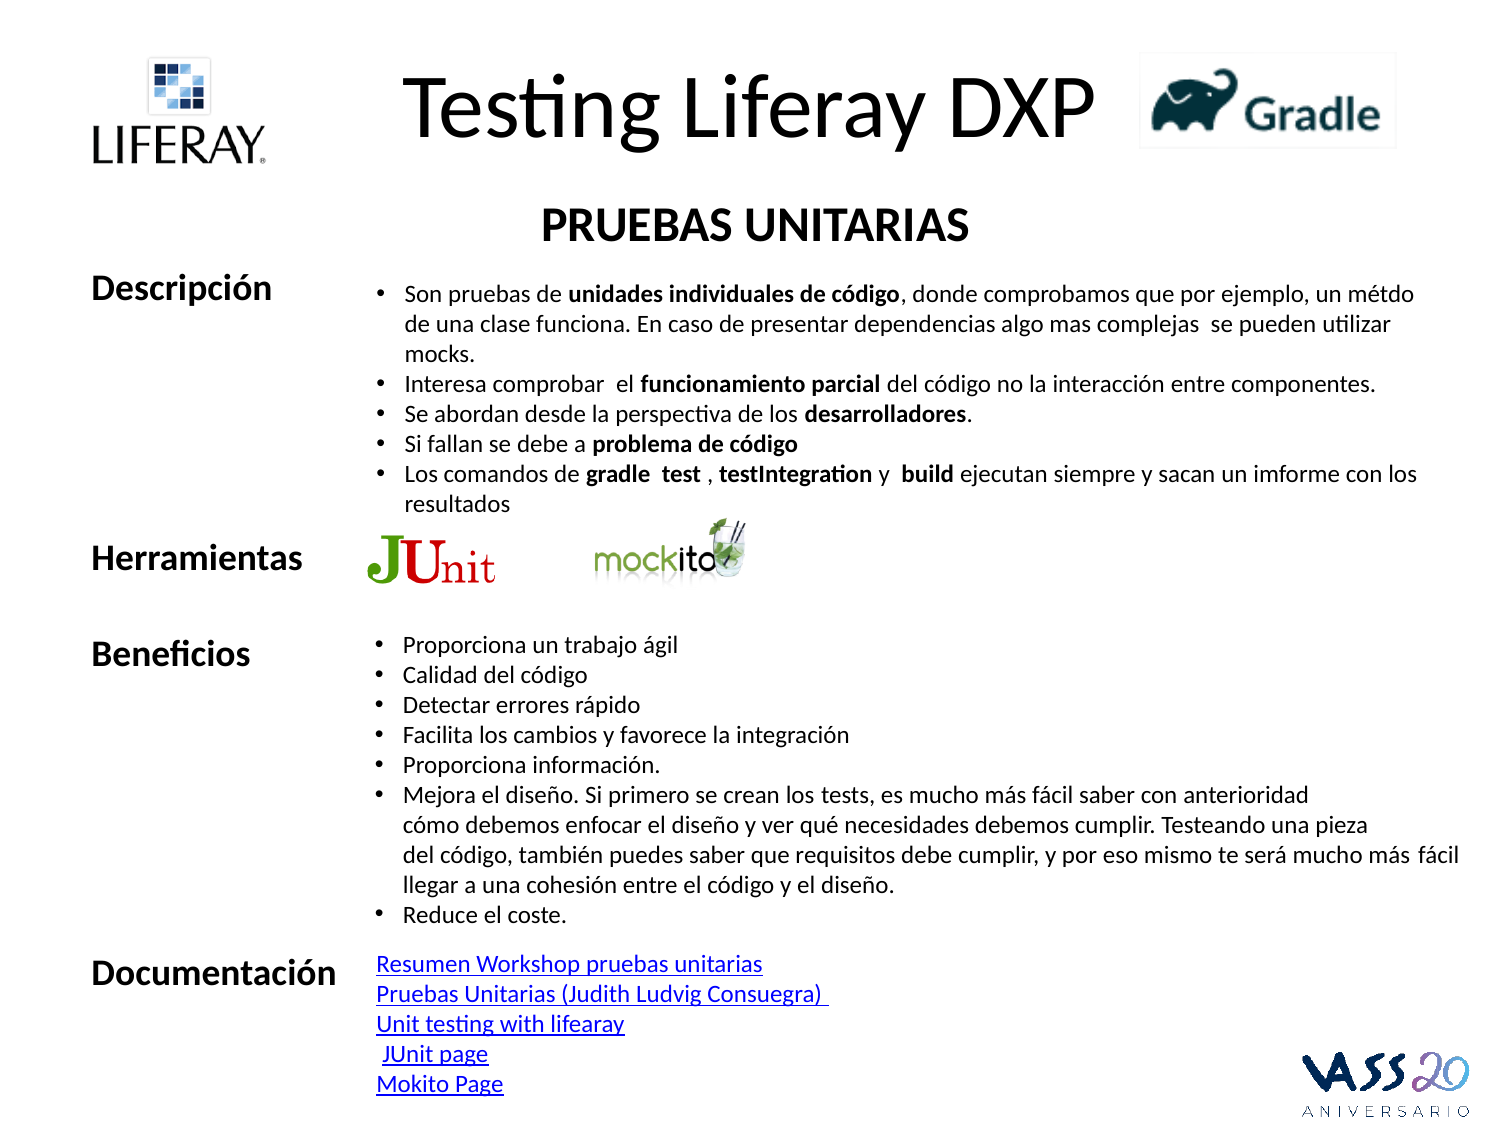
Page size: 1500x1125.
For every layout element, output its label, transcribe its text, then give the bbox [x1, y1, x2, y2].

text_box Proporciona un trabajo ágil​​ Calidad del código​​ Detectar errores rápido​​ Facilita los cambios y favorece la integración​​ Proporciona información.​​ Mejora el diseño. Si primero se crean los tests, es mucho más fácil saber con anterioridad cómo debemos enfocar el diseño y ver qué necesidades debemos cumplir. Testeando una pieza del código, también puedes saber que requisitos debe cumplir, y por eso mismo te será mucho más fácil llegar a una cohesión entre el código y el diseño.​​ Reduce el coste. [360, 621, 1483, 936]
picture [88, 54, 270, 167]
text_box Herramientas [76, 525, 361, 586]
text_box Beneficios [76, 621, 360, 682]
text_box Son pruebas de unidades individuales de código, donde comprobamos que por ejemplo, un métdo de una clase funciona. En caso de presentar dependencias algo mas complejas se pueden utilizar mocks. Interesa comprobar el funcionamiento parcial del código no la interacción entre componentes. Se abordan desde la perspectiva de los desarrolladores. Si fallan se debe a problema de código Los comandos de gradle test , testIntegration y build ejecutan siempre y sacan un imforme con los resultados [361, 270, 1456, 525]
text_box PRUEBAS UNITARIAS [88, 184, 1424, 260]
picture [578, 505, 762, 599]
picture [1277, 1046, 1495, 1122]
text_box Descripción [76, 255, 361, 316]
picture [359, 530, 503, 588]
text_box Documentación [76, 940, 361, 1001]
text_box Resumen Workshop pruebas unitarias Pruebas Unitarias (Judith Ludvig Consuegra) Unit testing with lifearay JUnit page Mokito Page [361, 940, 1484, 1105]
picture [1139, 52, 1397, 150]
title Testing Liferay DXP [75, 7, 1425, 195]
